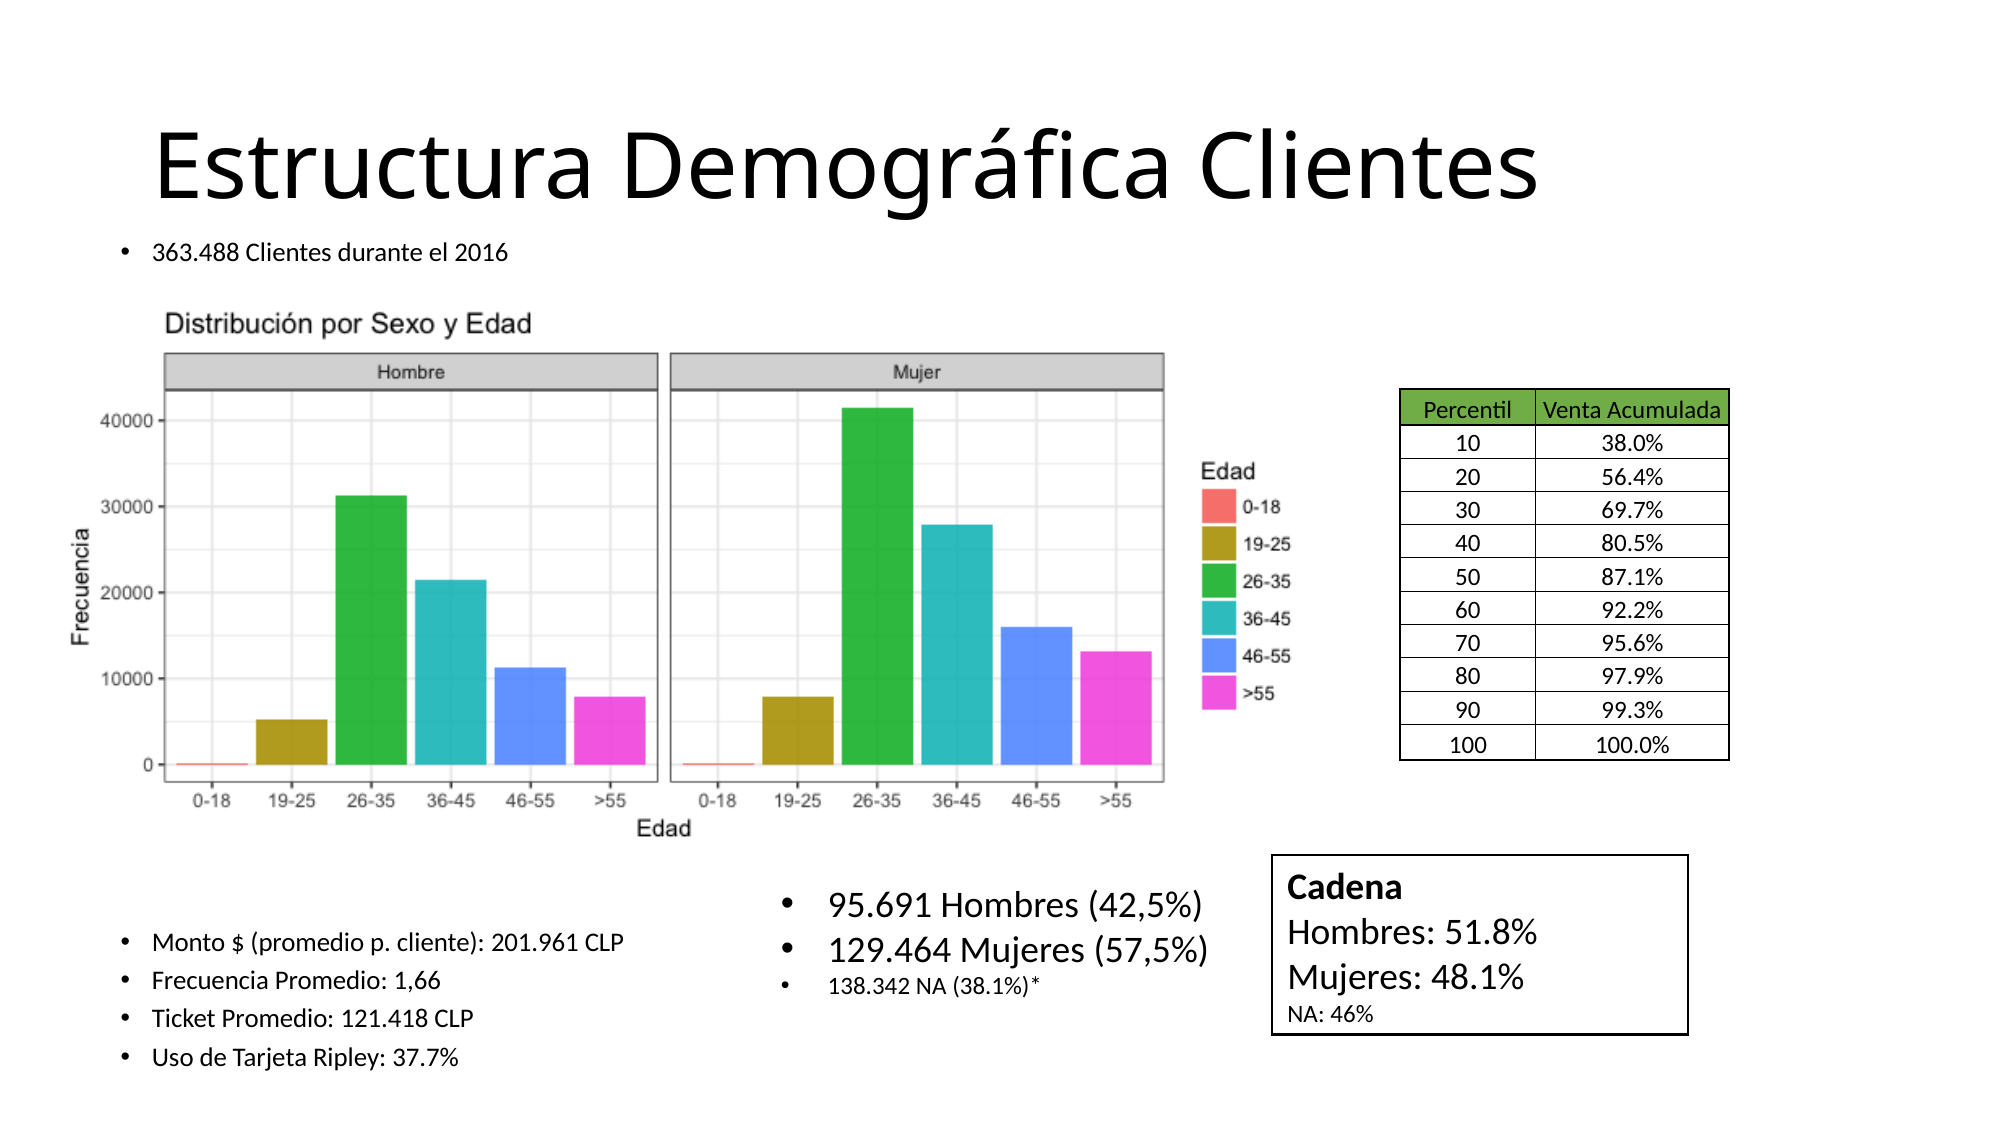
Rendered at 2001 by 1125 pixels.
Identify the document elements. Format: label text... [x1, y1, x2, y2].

table_cell 20 [1401, 459, 1535, 491]
text_box Cadena Hombres: 51.8% Mujeres: 48.1% NA: 46% [1271, 854, 1689, 1036]
table_cell 40 [1401, 525, 1535, 557]
list 363.488 Clientes durante el 2016 Monto $ (promedio p. cliente): 201.961 CLP Frecuencia Promedio: 1,66 Ticket Promedio: 121.418 CLP Uso de Tarjeta Ripley: 37.7% [105, 230, 1863, 1087]
table_cell 69.7% [1536, 492, 1728, 524]
table_cell 50 [1401, 558, 1535, 591]
table_cell 95.6% [1536, 625, 1728, 657]
table_cell 100 [1401, 725, 1535, 759]
table_cell 80.5% [1536, 525, 1728, 557]
table_cell 80 [1401, 658, 1535, 691]
table_cell 99.3% [1536, 692, 1728, 724]
table_cell 70 [1401, 625, 1535, 657]
table_cell 56.4% [1536, 459, 1728, 491]
table_cell 97.9% [1536, 658, 1728, 691]
table_cell 60 [1401, 592, 1535, 624]
table_cell 38.0% [1536, 426, 1728, 458]
table_cell 87.1% [1536, 558, 1728, 591]
table_cell 10 [1401, 426, 1535, 458]
title Estructura Demográfica Clientes [137, 59, 1863, 230]
table_header Venta Acumulada [1536, 390, 1728, 424]
table_cell 30 [1401, 492, 1535, 524]
table_header Percentil [1401, 390, 1535, 424]
table_cell 90 [1401, 692, 1535, 724]
picture [60, 301, 1316, 849]
text_box 95.691 Hombres (42,5%) 129.464 Mujeres (57,5%) 138.342 NA (38.1%)* [691, 872, 1225, 1052]
table_cell 92.2% [1536, 592, 1728, 624]
table_cell 100.0% [1536, 725, 1728, 759]
